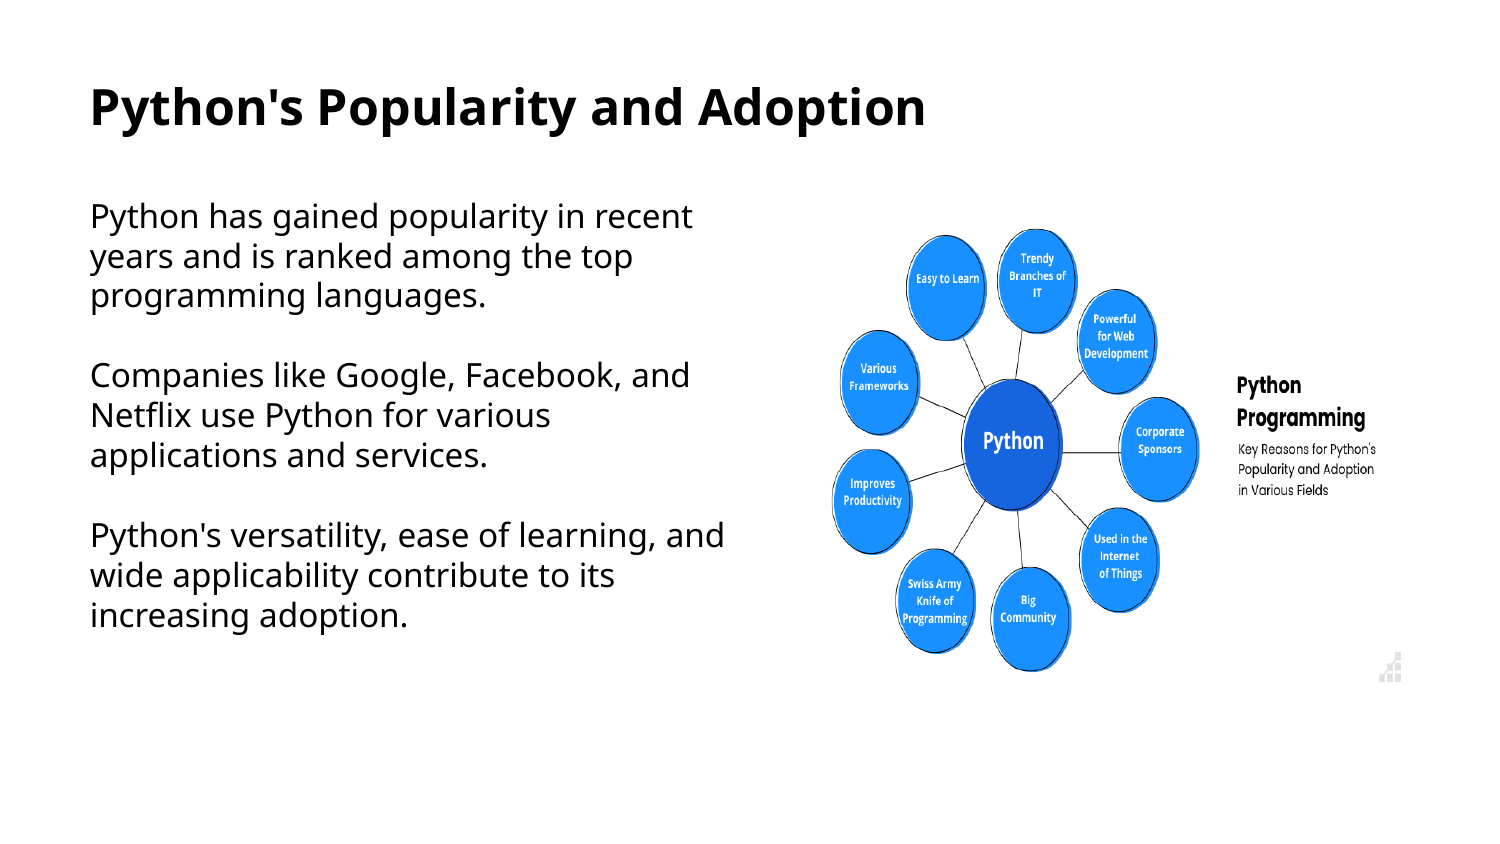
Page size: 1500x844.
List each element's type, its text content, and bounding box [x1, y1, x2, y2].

picture [749, 187, 1425, 713]
text_box Python has gained popularity in recent years and is ranked among the top programming languages. Companies like Google, Facebook, and Netflix use Python for various applications and services. Python's versatility, ease of learning, and wide applicability contribute to its increasing adoption. [74, 187, 749, 713]
text_box Python's Popularity and Adoption [74, 37, 1425, 173]
